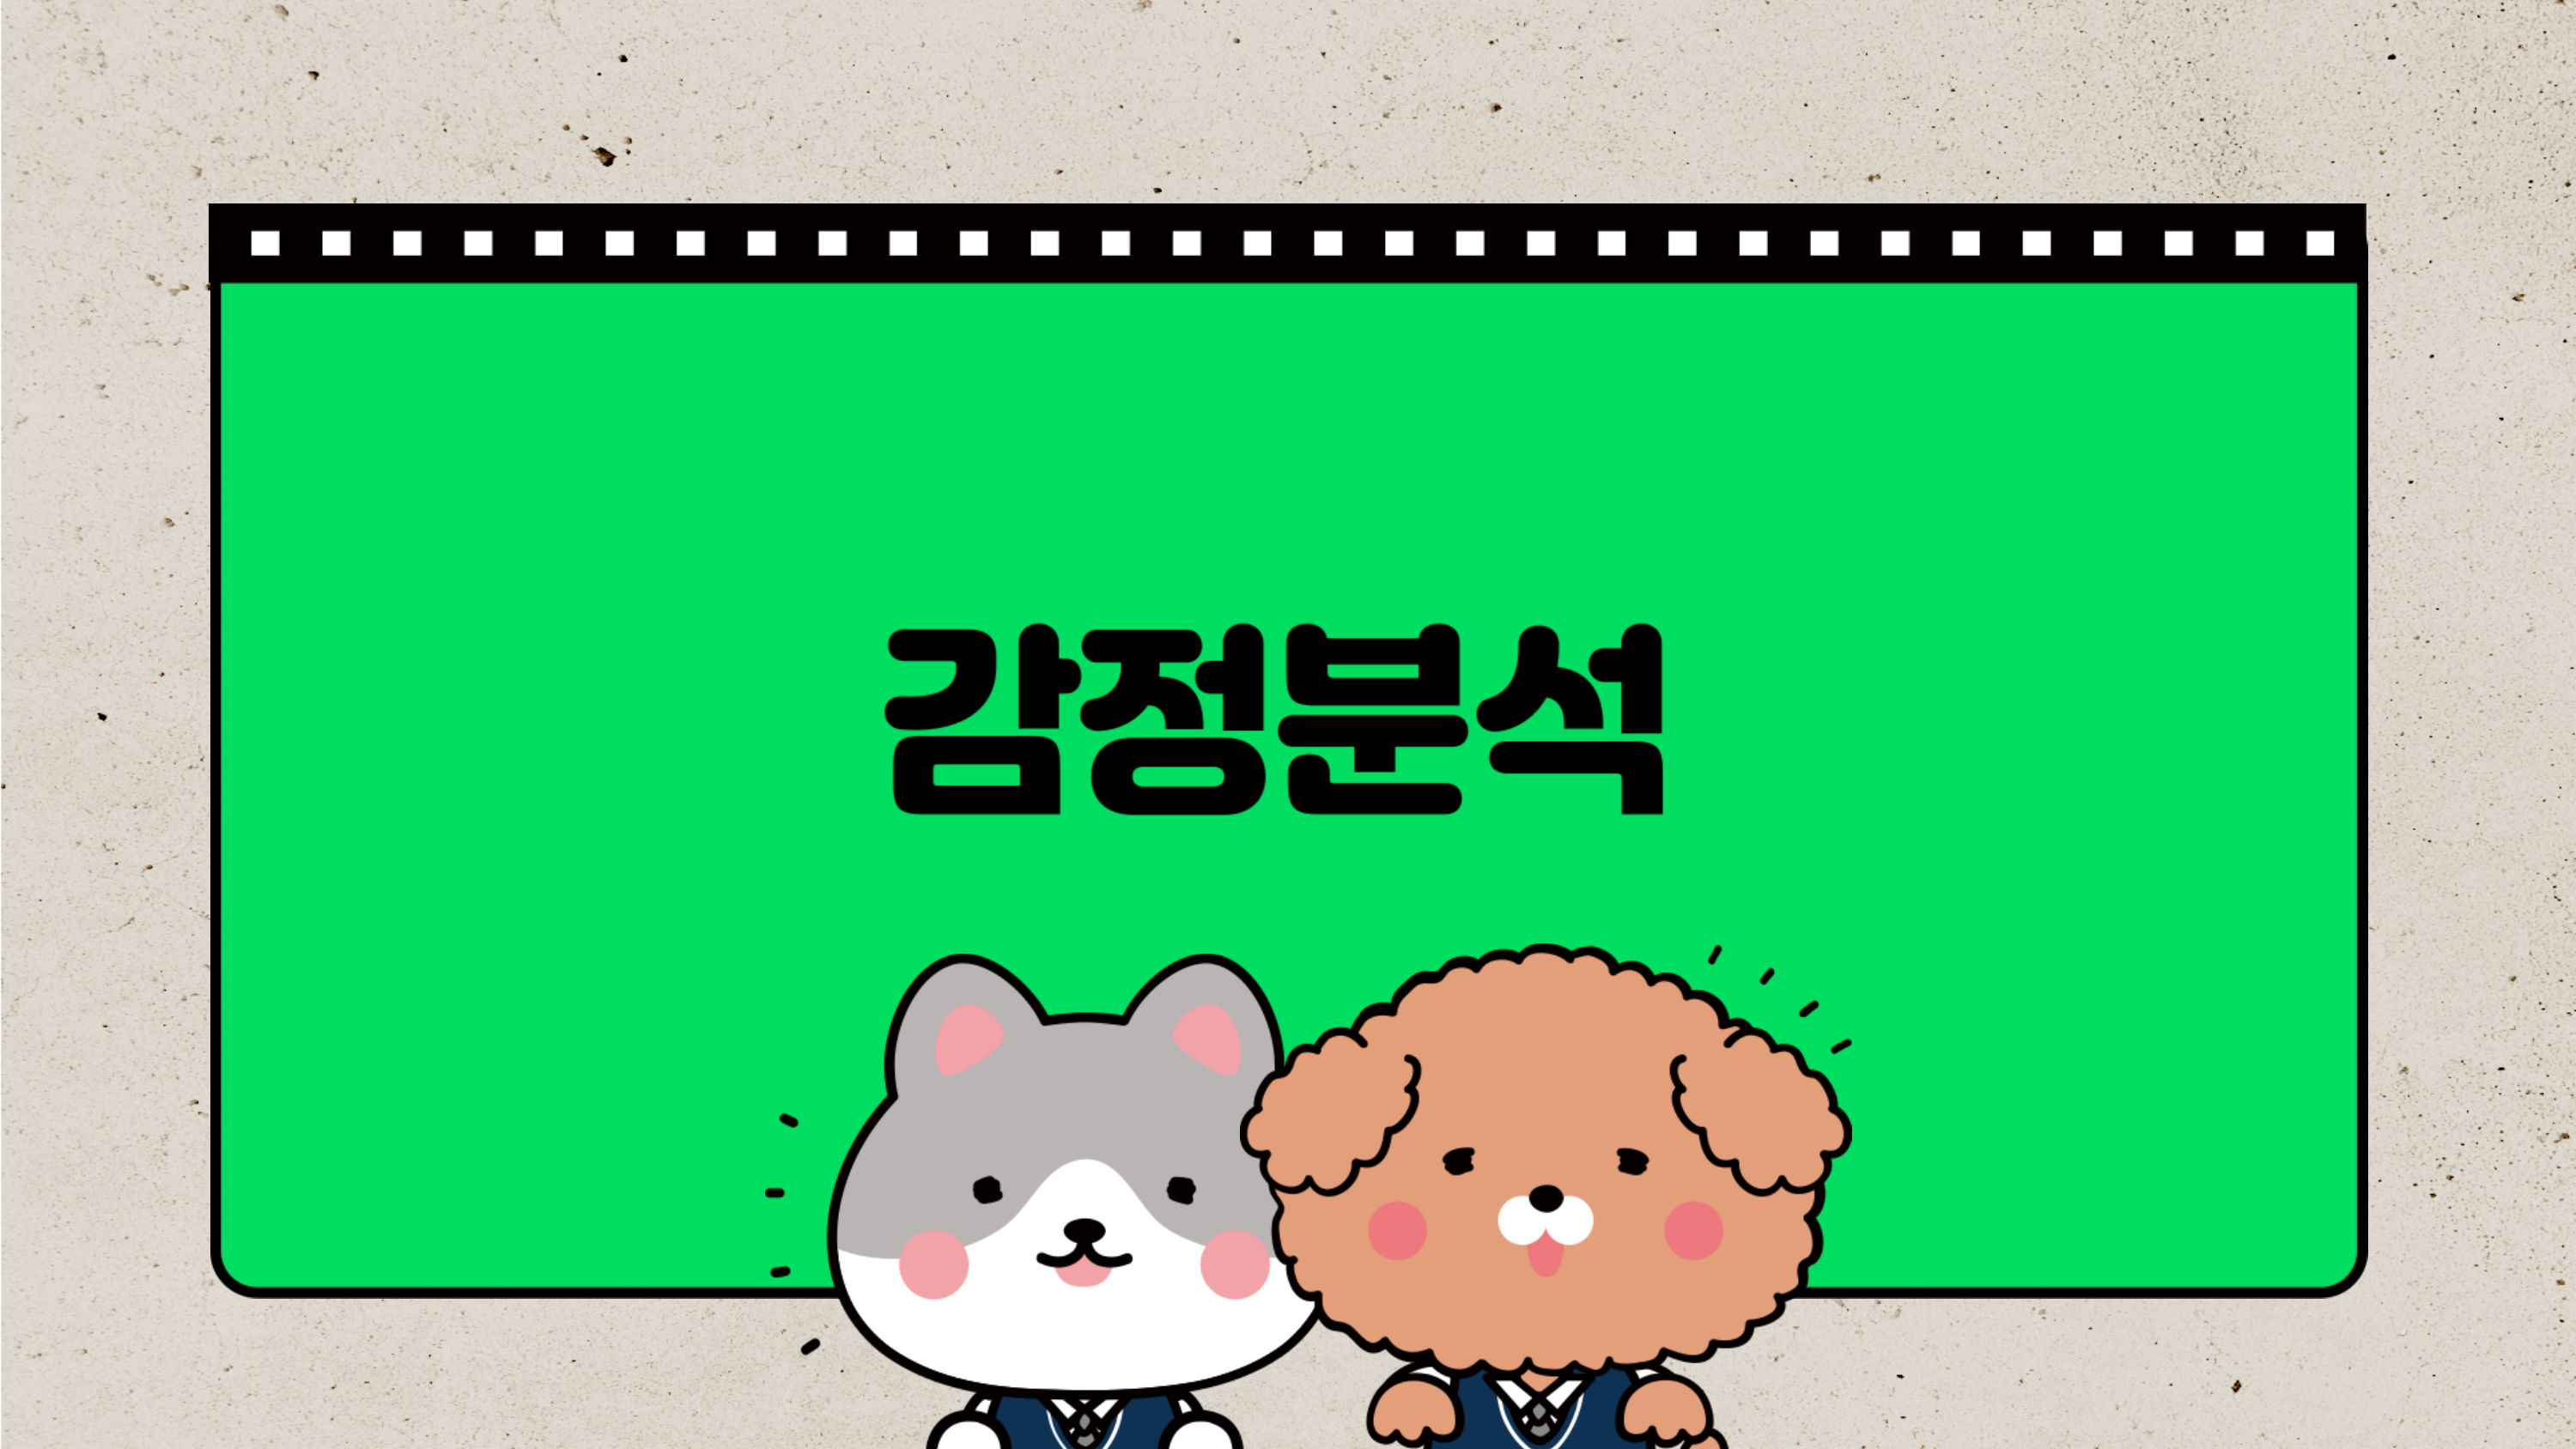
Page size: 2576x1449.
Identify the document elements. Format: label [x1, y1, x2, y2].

text_box [0, 0, 2576, 1449]
text_box [1239, 943, 1852, 1449]
text_box [765, 953, 1235, 1449]
picture [132, 477, 2215, 1042]
text_box [209, 203, 2366, 284]
text_box [210, 292, 2368, 1300]
